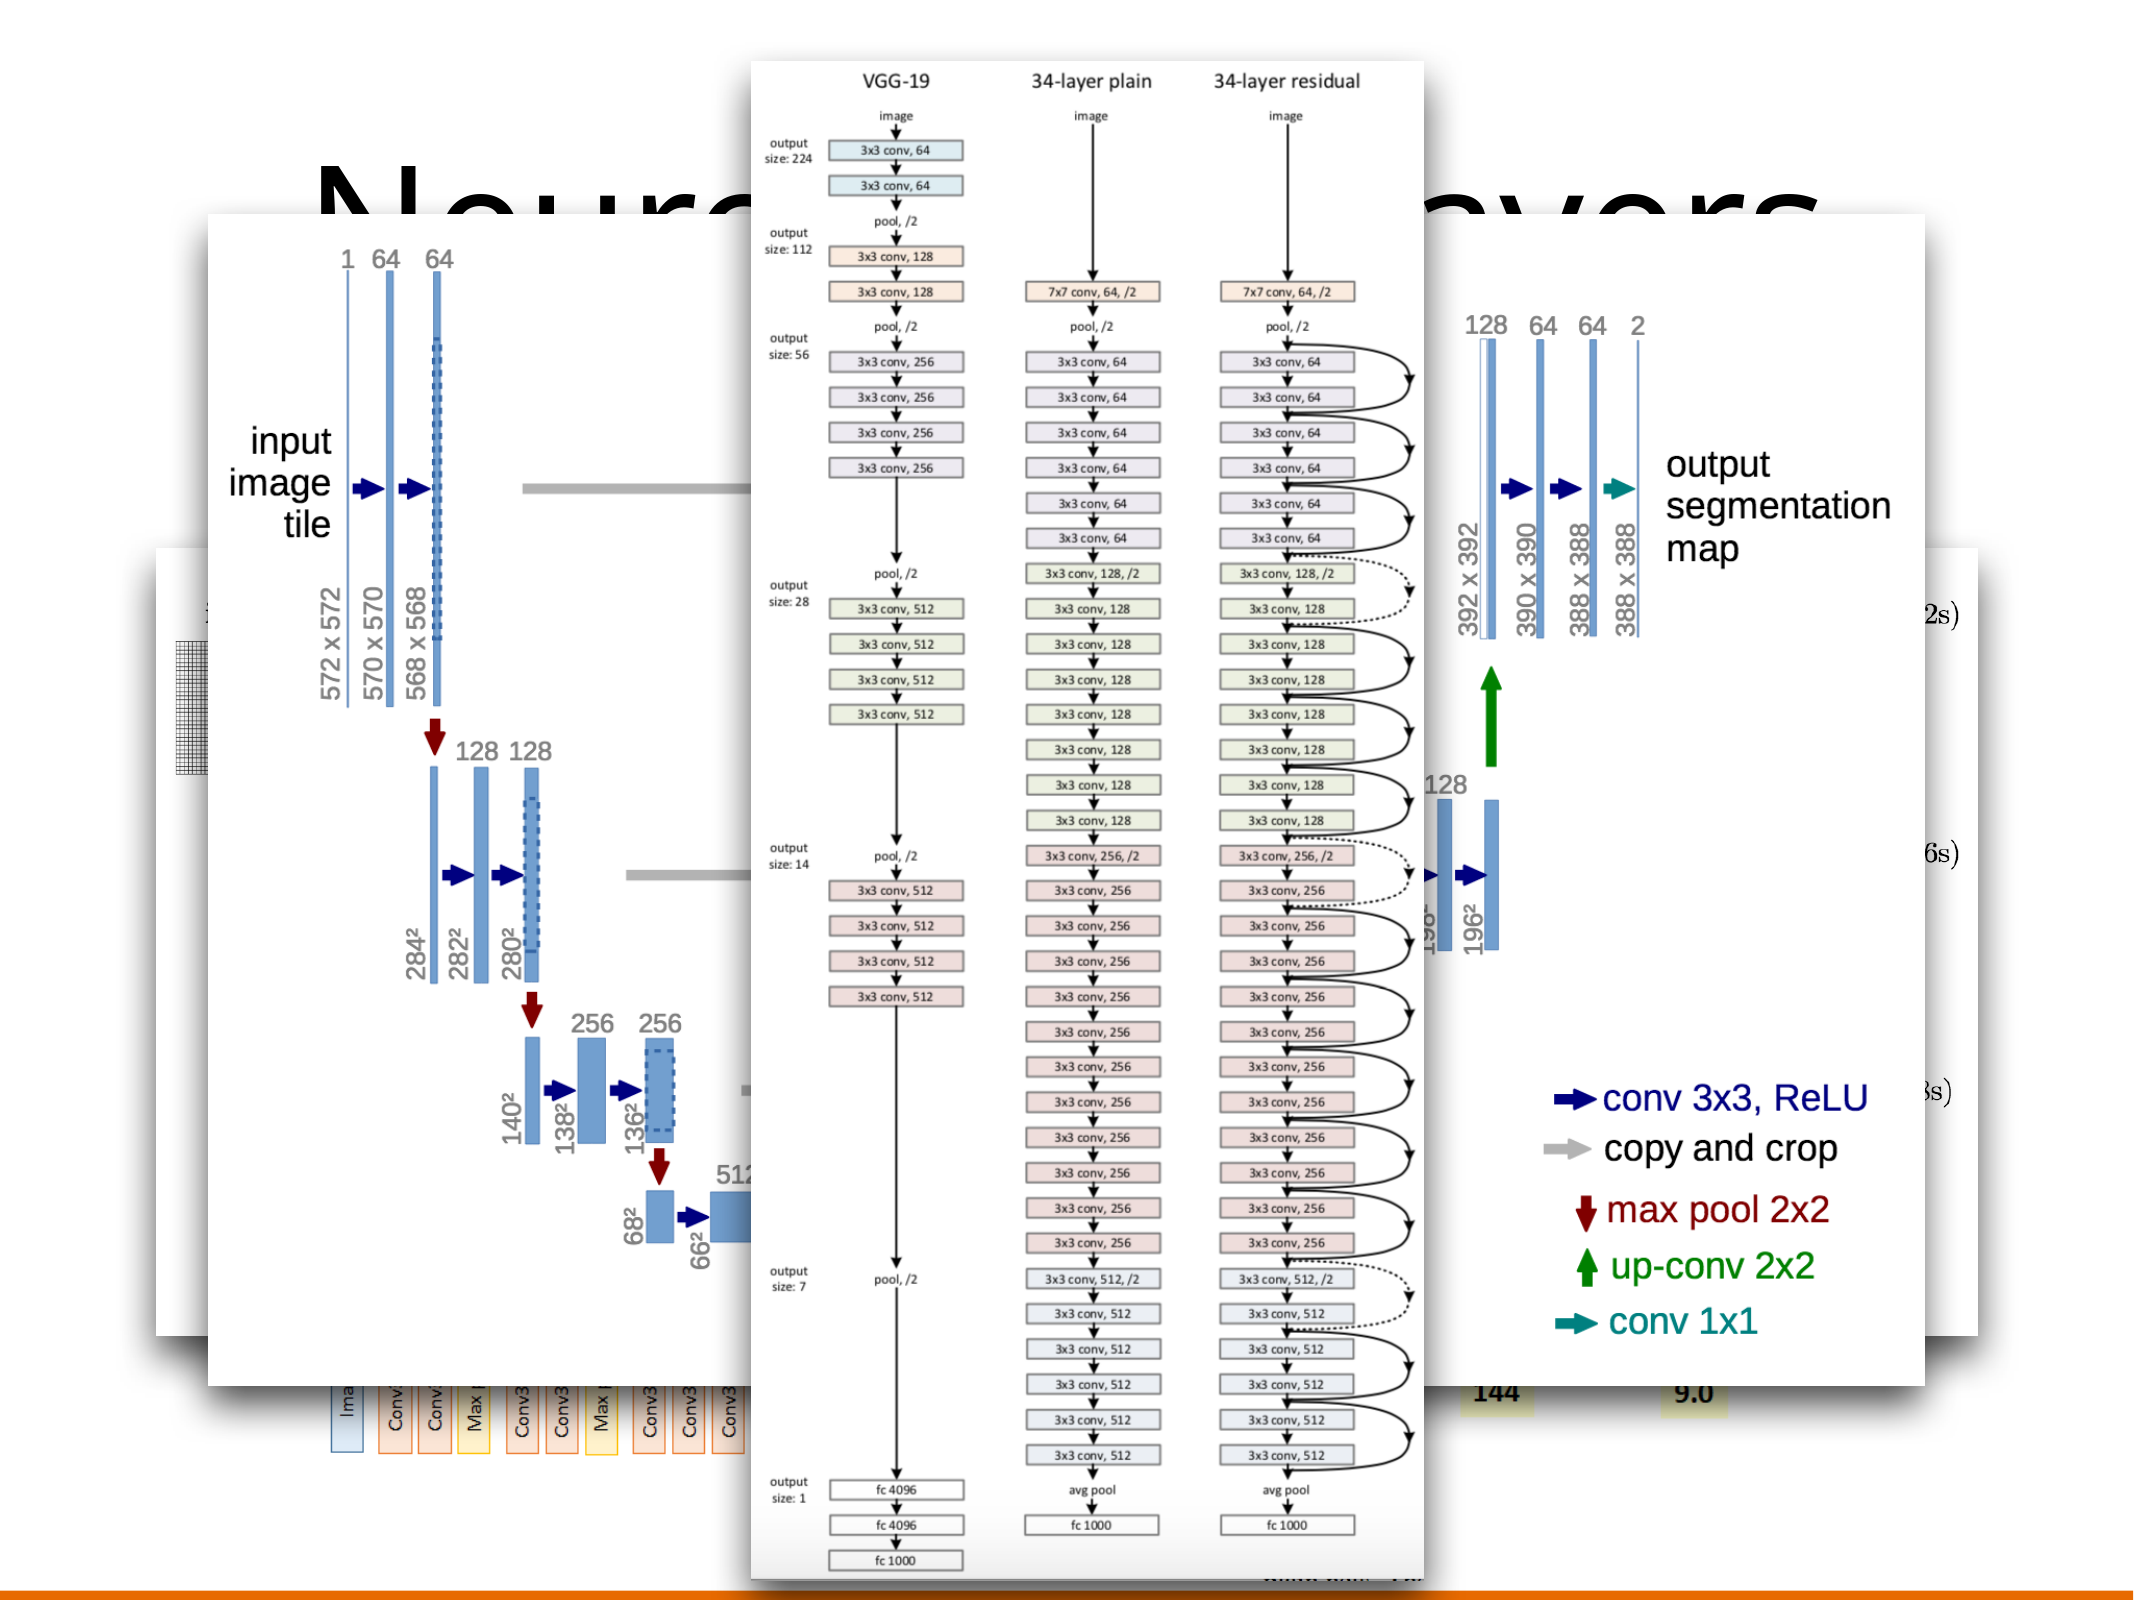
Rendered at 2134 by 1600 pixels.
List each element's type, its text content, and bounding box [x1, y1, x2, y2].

picture [155, 61, 1978, 1581]
title Neurons and layers [155, 41, 1978, 397]
